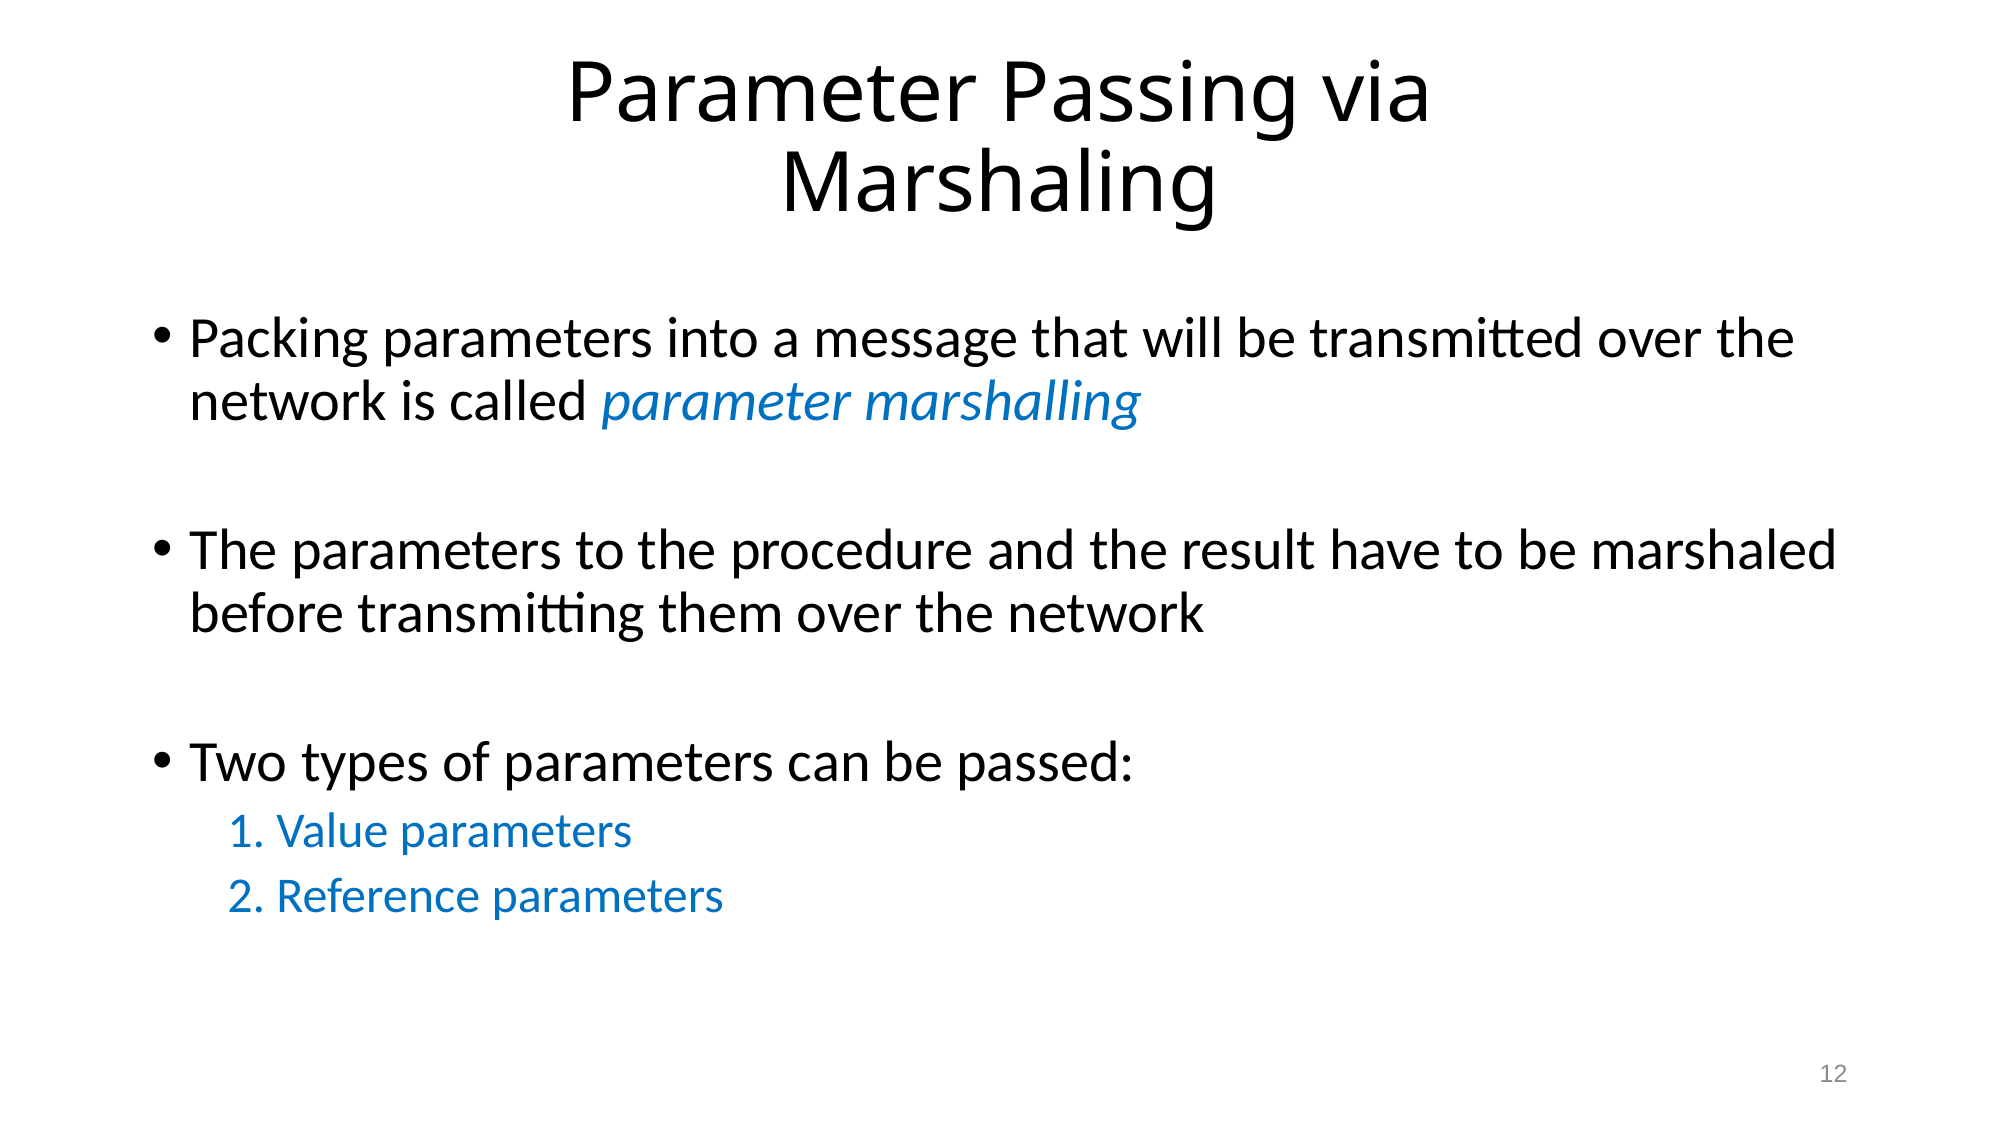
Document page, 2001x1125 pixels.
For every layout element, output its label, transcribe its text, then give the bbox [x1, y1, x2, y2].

slide_number 12 [1412, 1042, 1863, 1103]
list Packing parameters into a message that will be transmitted over the network is called parameter marshalling The parameters to the procedure and the result have to be marshaled before transmitting them over the network Two types of parameters can be passed: Value parameters Reference parameters [137, 299, 1863, 1014]
title Parameter Passing via Marshaling [324, 52, 1675, 226]
